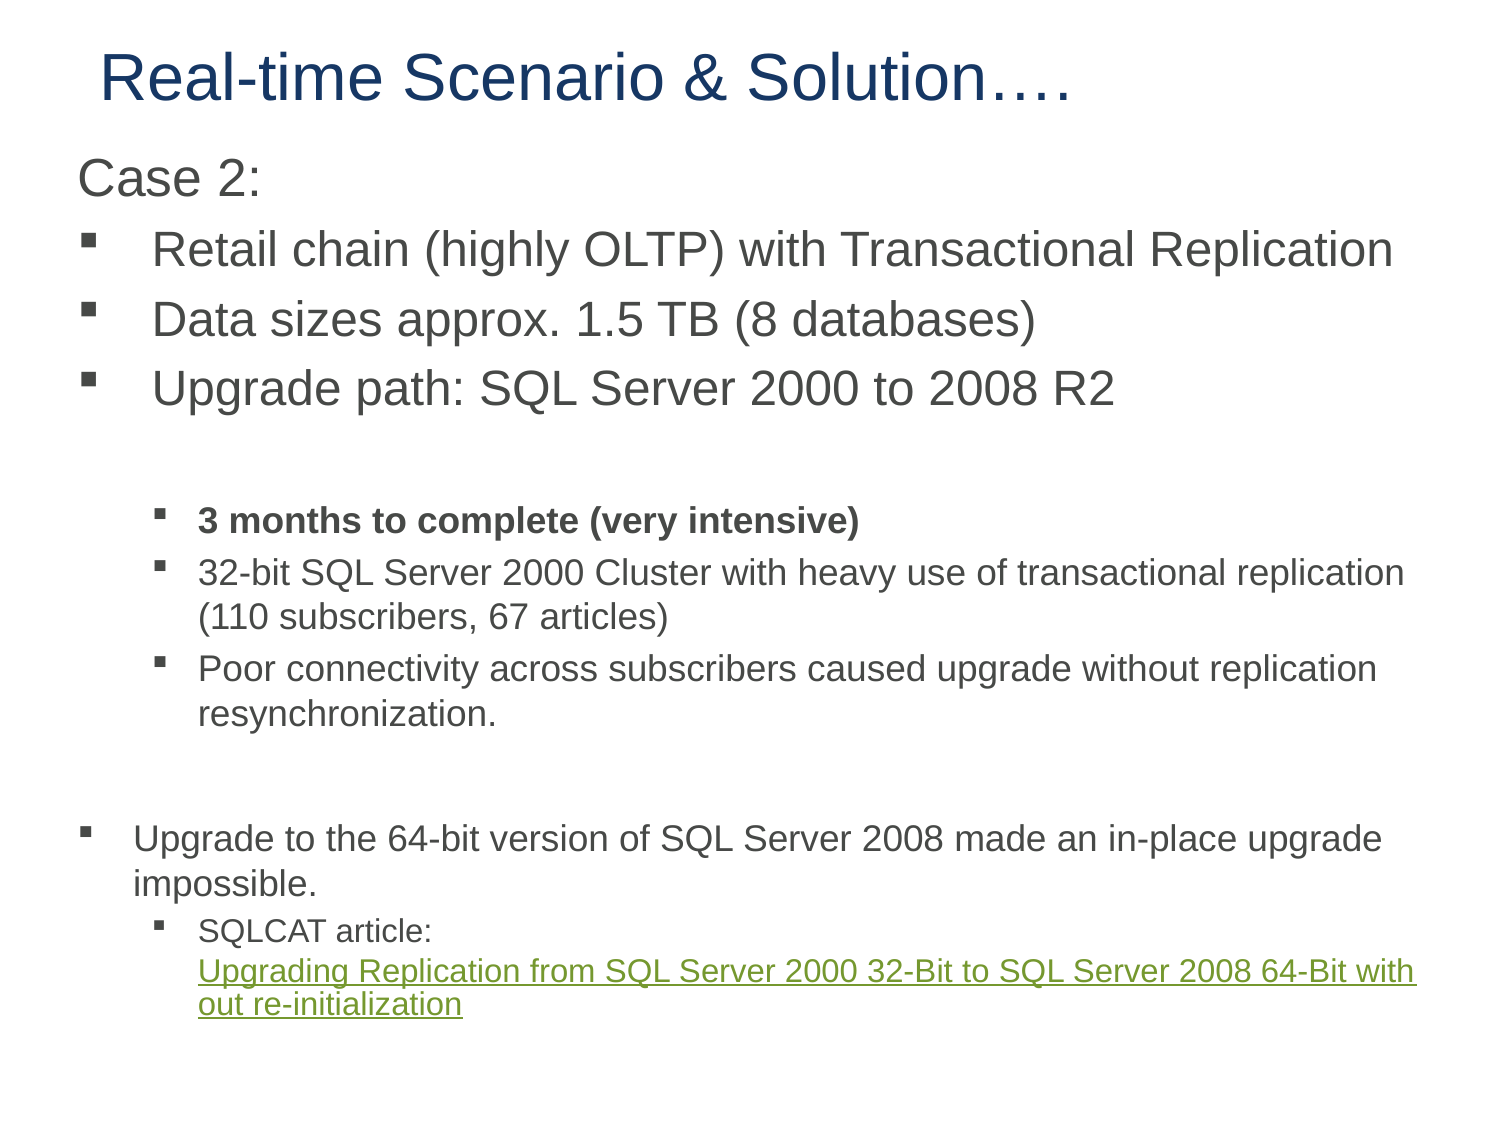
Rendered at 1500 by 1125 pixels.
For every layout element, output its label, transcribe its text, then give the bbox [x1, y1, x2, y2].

title Real-time Scenario & Solution…. [84, 0, 1435, 135]
list Case 2: Retail chain (highly OLTP) with Transactional Replication Data sizes approx. 1.5 TB (8 databases) Upgrade path: SQL Server 2000 to 2008 R2 3 months to complete (very intensive) 32-bit SQL Server 2000 Cluster with heavy use of transactional replication (110 subscribers, 67 articles) Poor connectivity across subscribers caused upgrade without replication resynchronization. Upgrade to the 64-bit version of SQL Server 2008 made an in-place upgrade impossible. SQLCAT article: Upgrading Replication from SQL Server 2000 32-Bit to SQL Server 2008 64-Bit without re-initialization [62, 135, 1435, 999]
